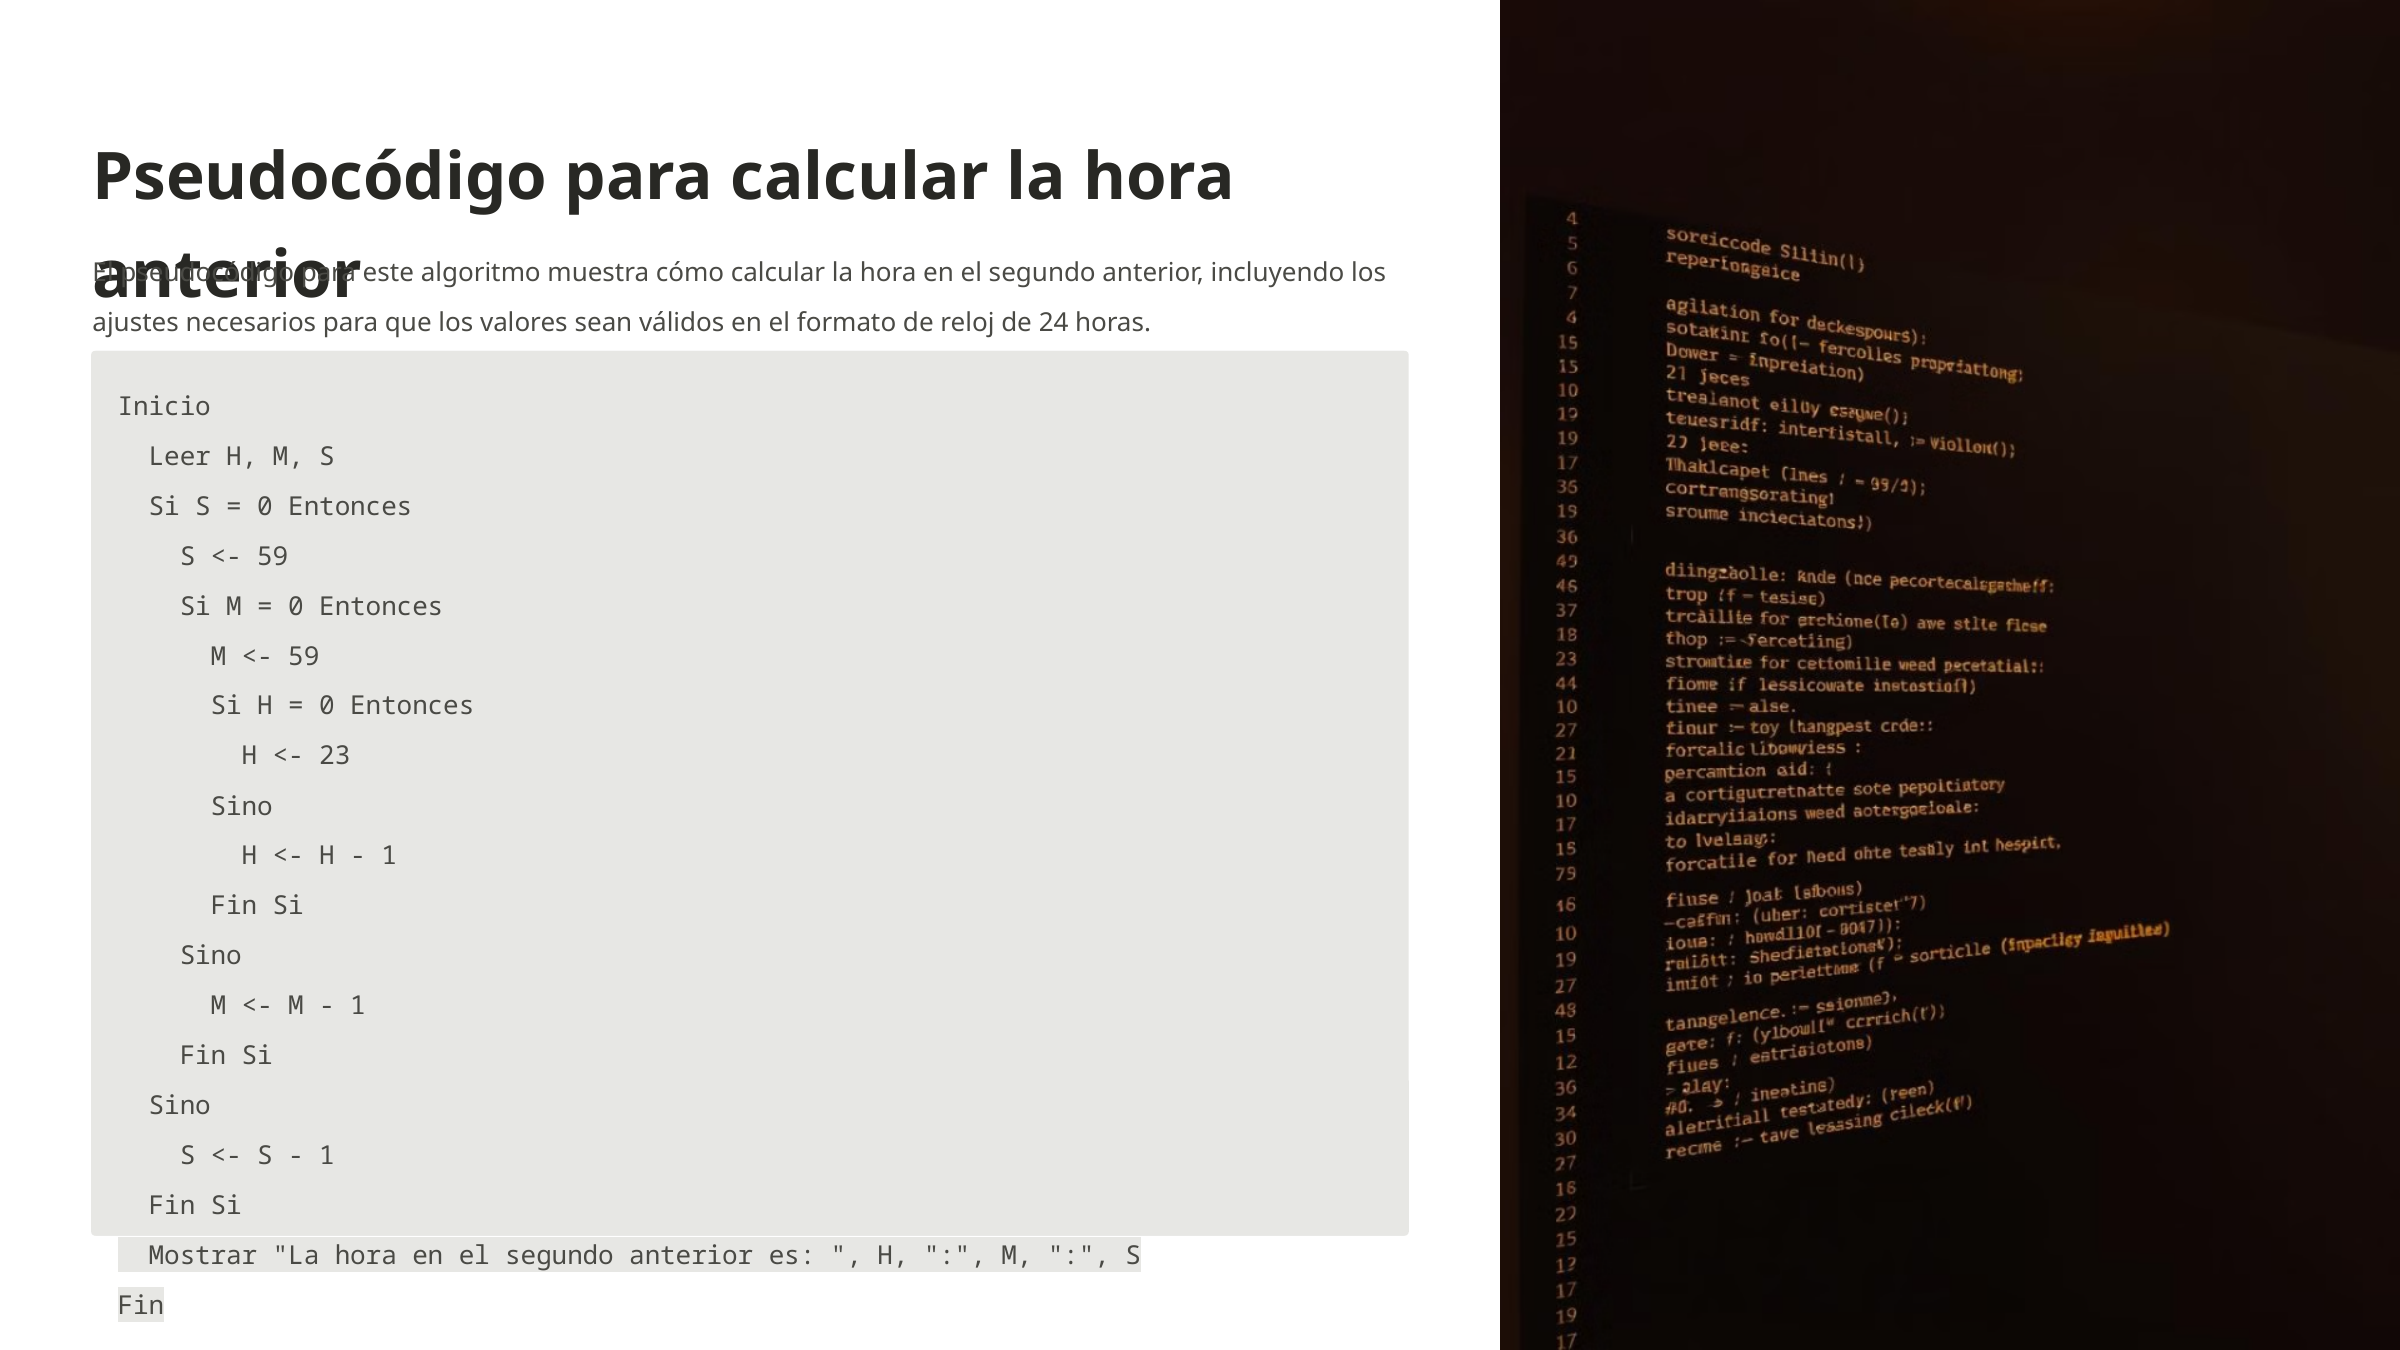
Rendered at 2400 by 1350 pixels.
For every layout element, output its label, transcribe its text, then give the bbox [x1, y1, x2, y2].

text_box [91, 350, 1409, 1236]
picture [1499, 0, 2400, 1350]
text_box Inicio Leer H, M, S Si S = 0 Entonces S <- 59 Si M = 0 Entonces M <- 59 Si H = 0 Entonces H <- 23 Sino H <- H - 1 Fin Si Sino M <- M - 1 Fin Si Sino S <- S - 1 Fin Si Mostrar "La hora en el segundo anterior es: ", H, ":", M, ":", S Fin [117, 370, 1383, 1216]
text_box Pseudocódigo para calcular la hora anterior [92, 114, 1367, 197]
text_box El pseudocódigo para este algoritmo muestra cómo calcular la hora en el segundo anterior, incluyendo los ajustes necesarios para que los valores sean válidos en el formato de reloj de 24 horas. [92, 236, 1408, 321]
